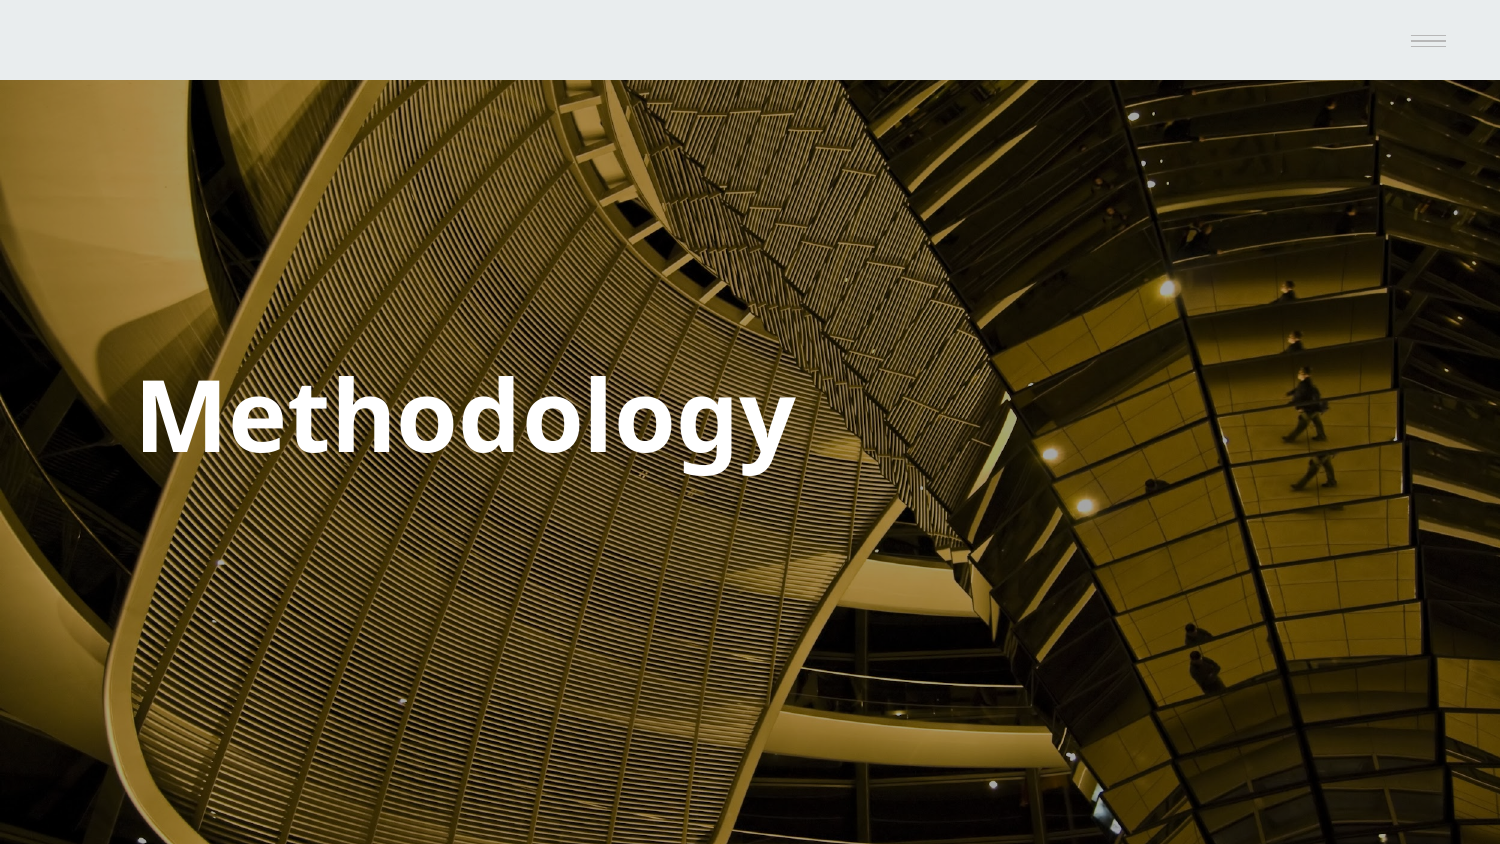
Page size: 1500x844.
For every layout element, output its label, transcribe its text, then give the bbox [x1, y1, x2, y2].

title Methodology [119, 337, 974, 587]
picture [0, 80, 1500, 844]
